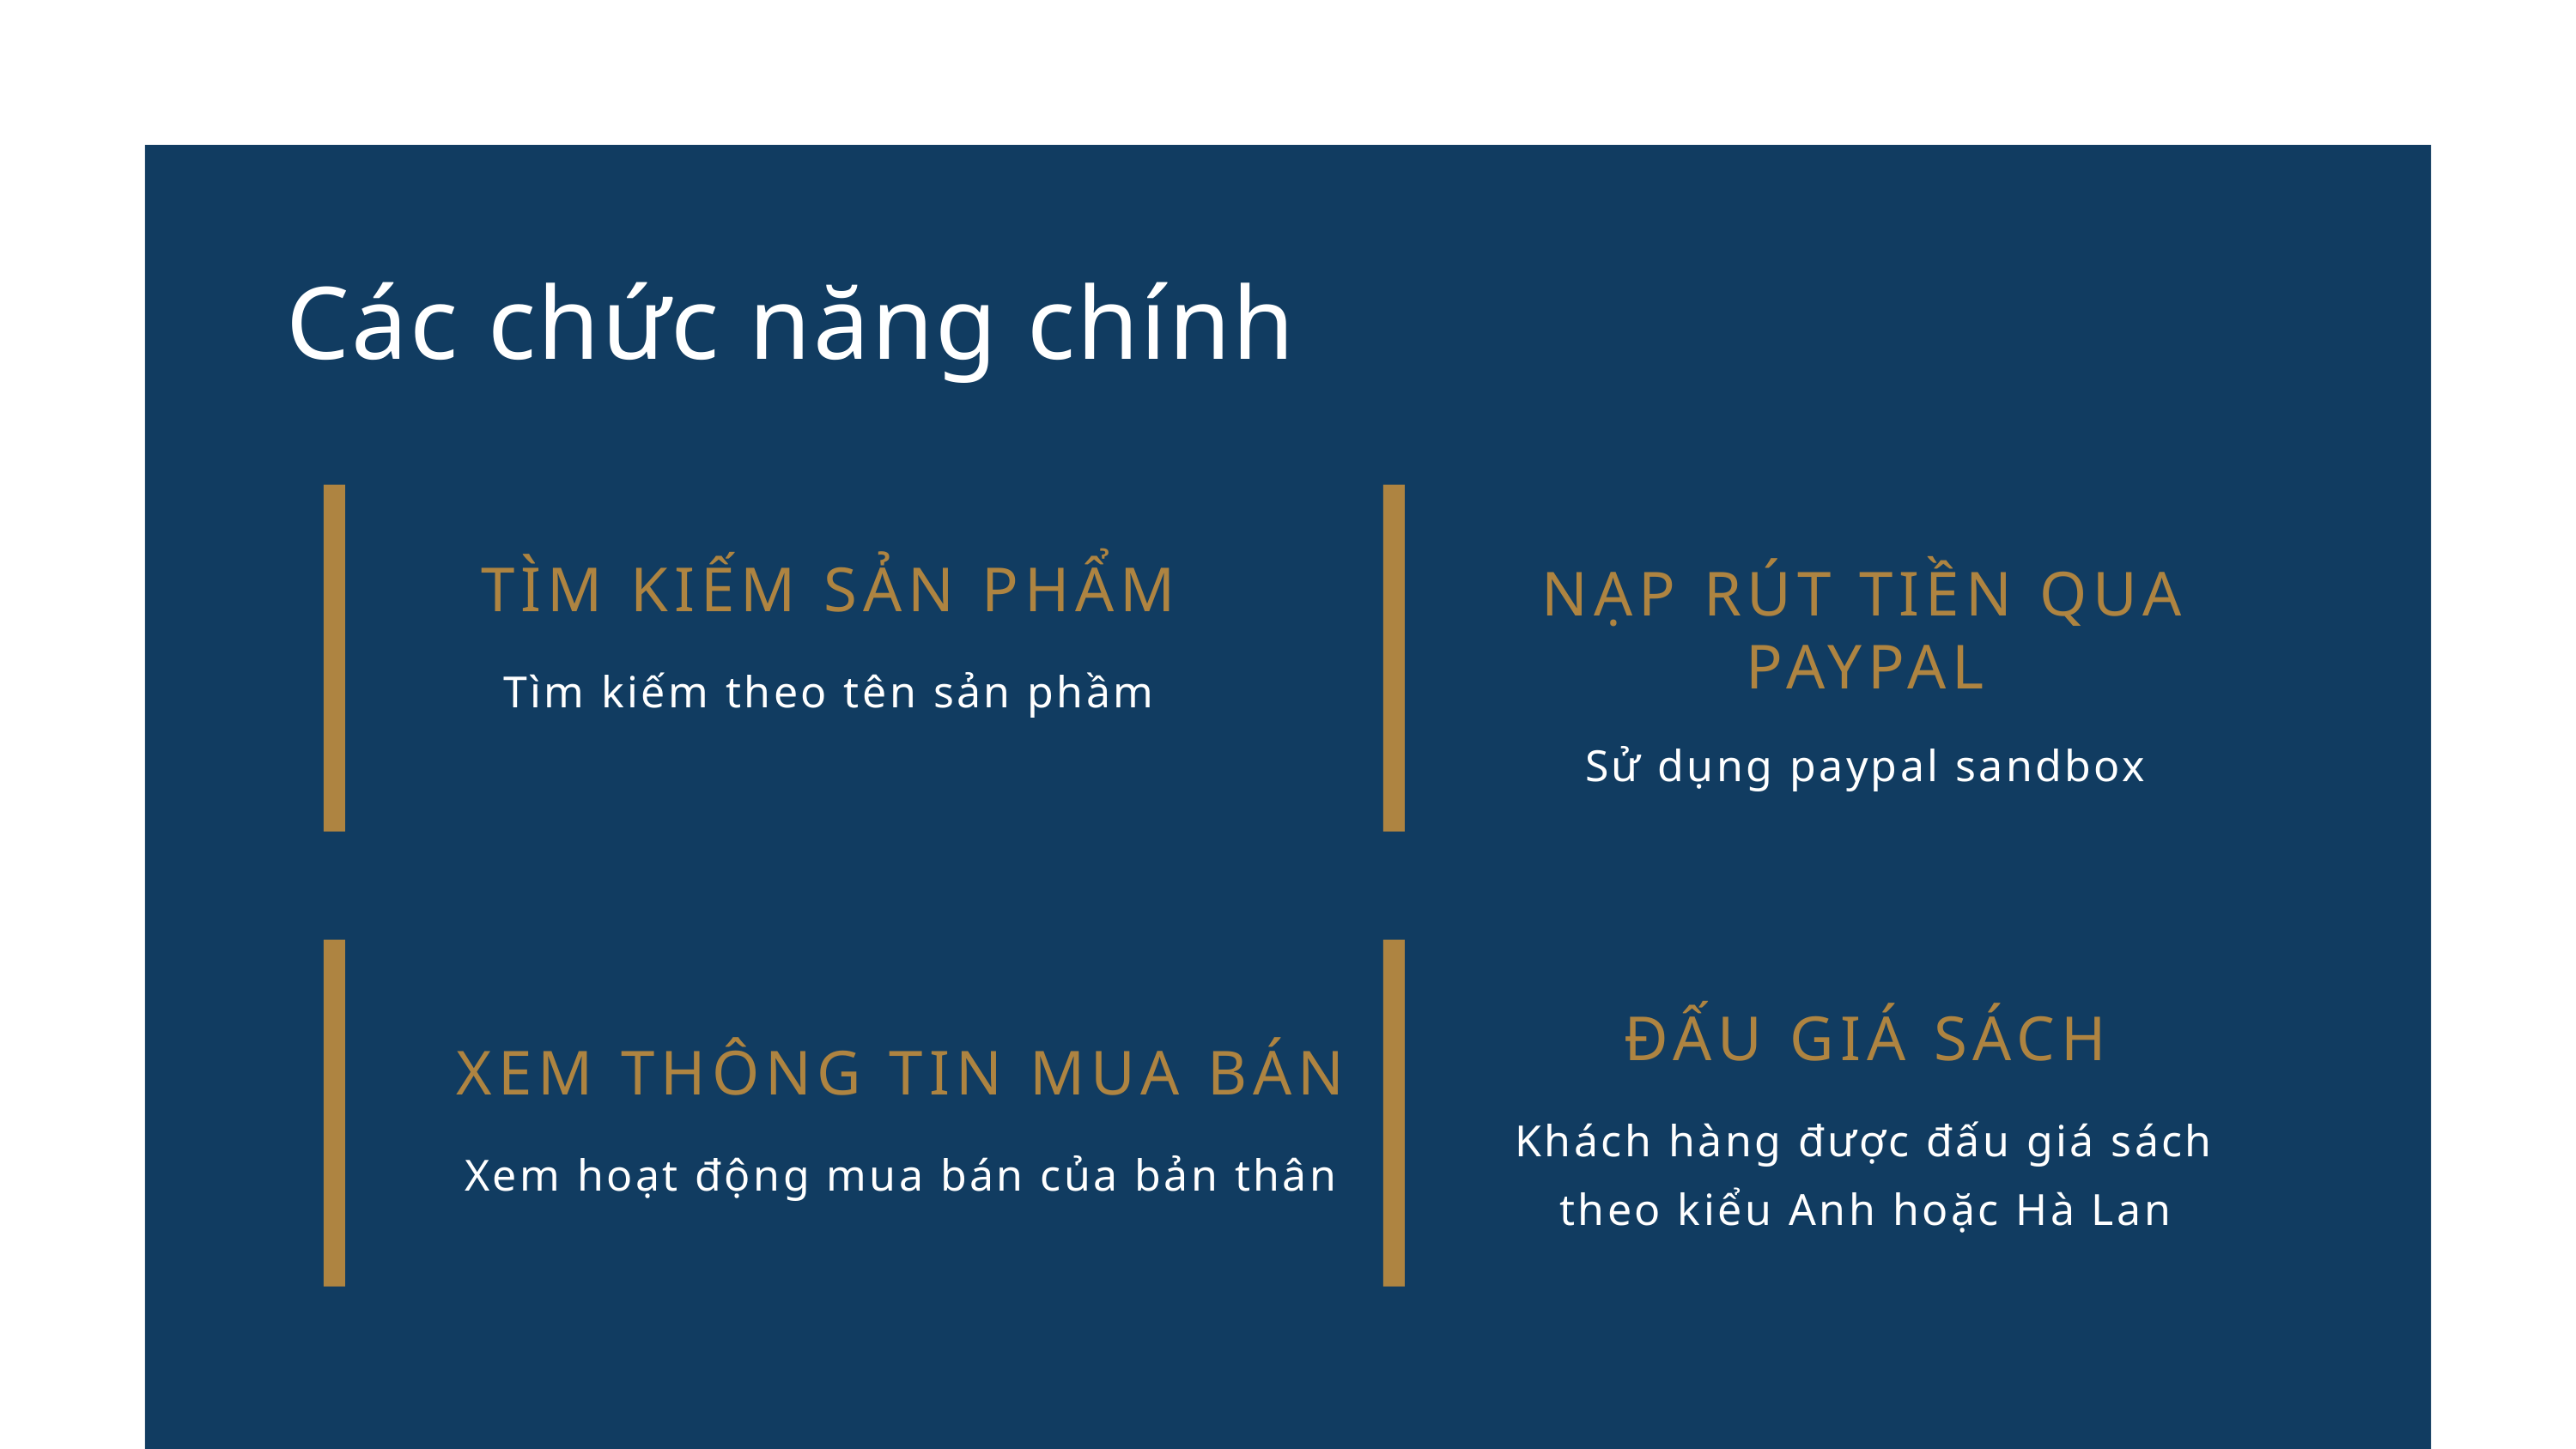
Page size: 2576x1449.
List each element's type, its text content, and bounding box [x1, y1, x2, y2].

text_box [1478, 998, 2253, 1228]
text_box [1382, 939, 1405, 1287]
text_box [418, 549, 1239, 710]
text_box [418, 1033, 1384, 1193]
text_box Các chức năng chính [286, 247, 2290, 379]
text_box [1478, 555, 2253, 784]
text_box [323, 939, 345, 1287]
text_box [144, 144, 2432, 1449]
text_box [323, 484, 345, 832]
text_box [1382, 484, 1405, 832]
